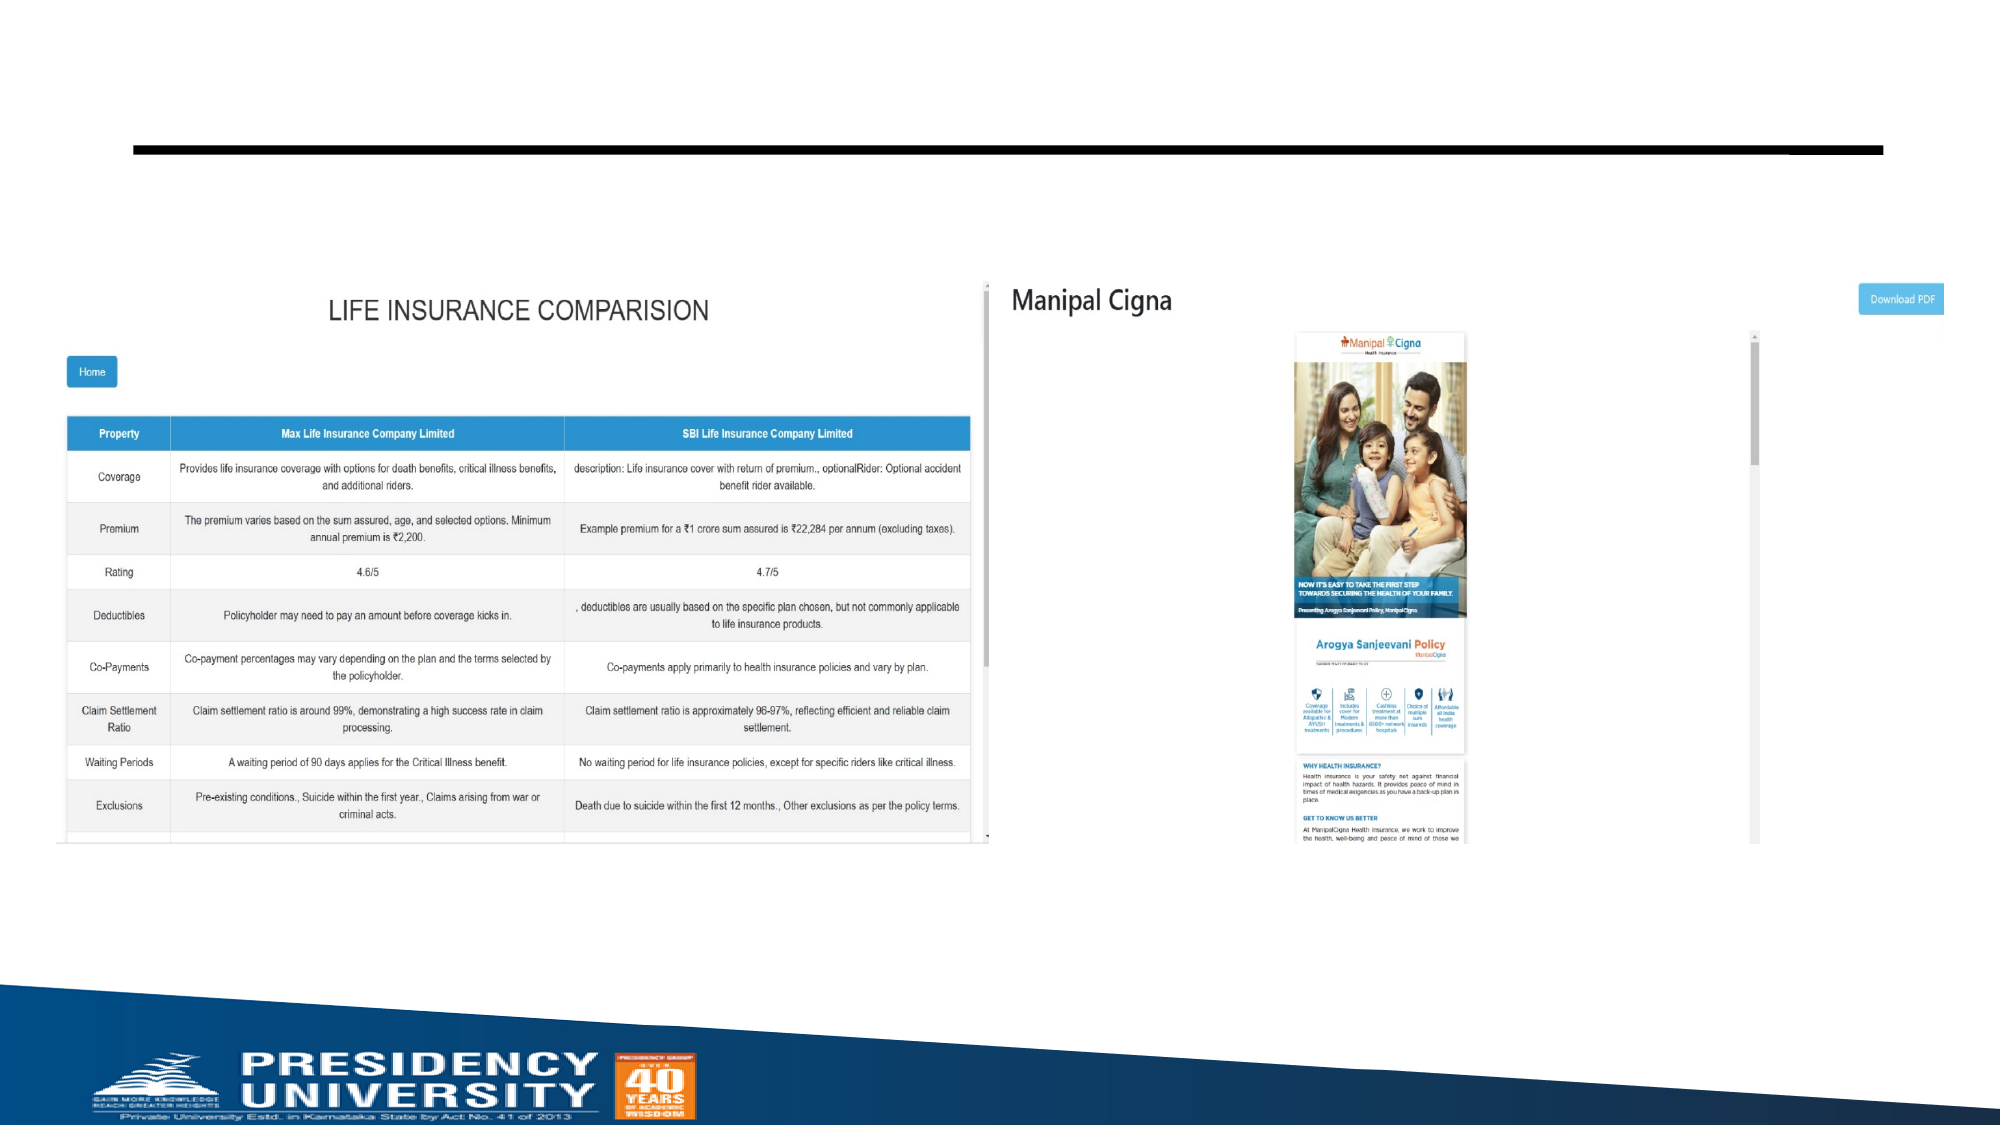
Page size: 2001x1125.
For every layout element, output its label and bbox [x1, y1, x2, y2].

picture [56, 280, 989, 844]
picture [1011, 280, 1944, 844]
picture [0, 982, 2000, 1125]
